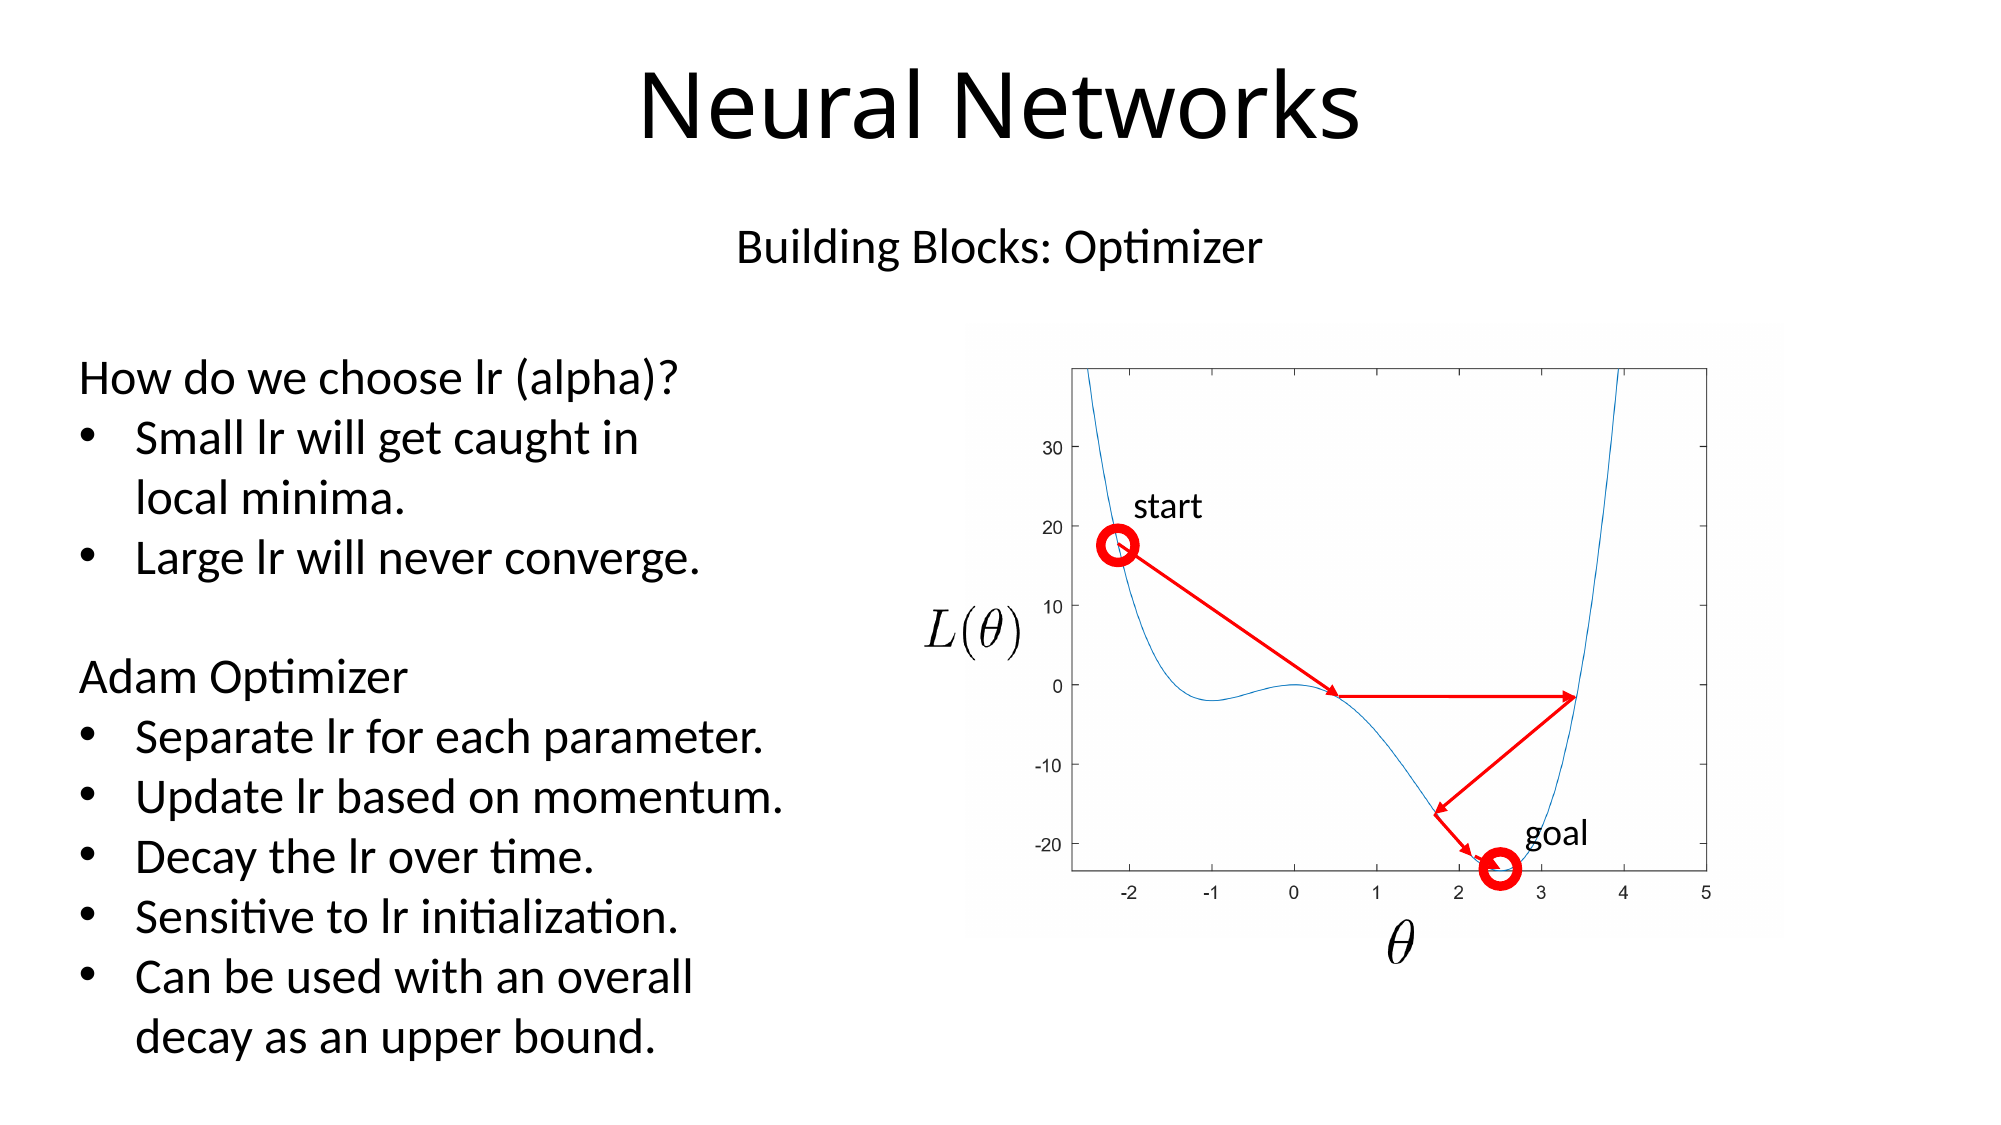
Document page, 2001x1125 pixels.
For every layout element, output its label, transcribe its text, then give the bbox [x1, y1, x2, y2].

text_box Building Blocks: Optimizer [721, 205, 1279, 281]
text_box Adam Optimizer Separate lr for each parameter. Update lr based on momentum. Decay the lr over time. Sensitive to lr initialization. Can be used with an overall decay as an upper bound. [64, 636, 810, 1071]
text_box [1474, 856, 1501, 869]
text_box How do we choose lr (alpha)? Small lr will get caught in local minima. Large lr will never converge. [64, 336, 754, 592]
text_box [1434, 813, 1472, 857]
picture [921, 323, 1784, 964]
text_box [1434, 696, 1575, 815]
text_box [1117, 543, 1339, 697]
title Neural Networks [137, 0, 1863, 218]
